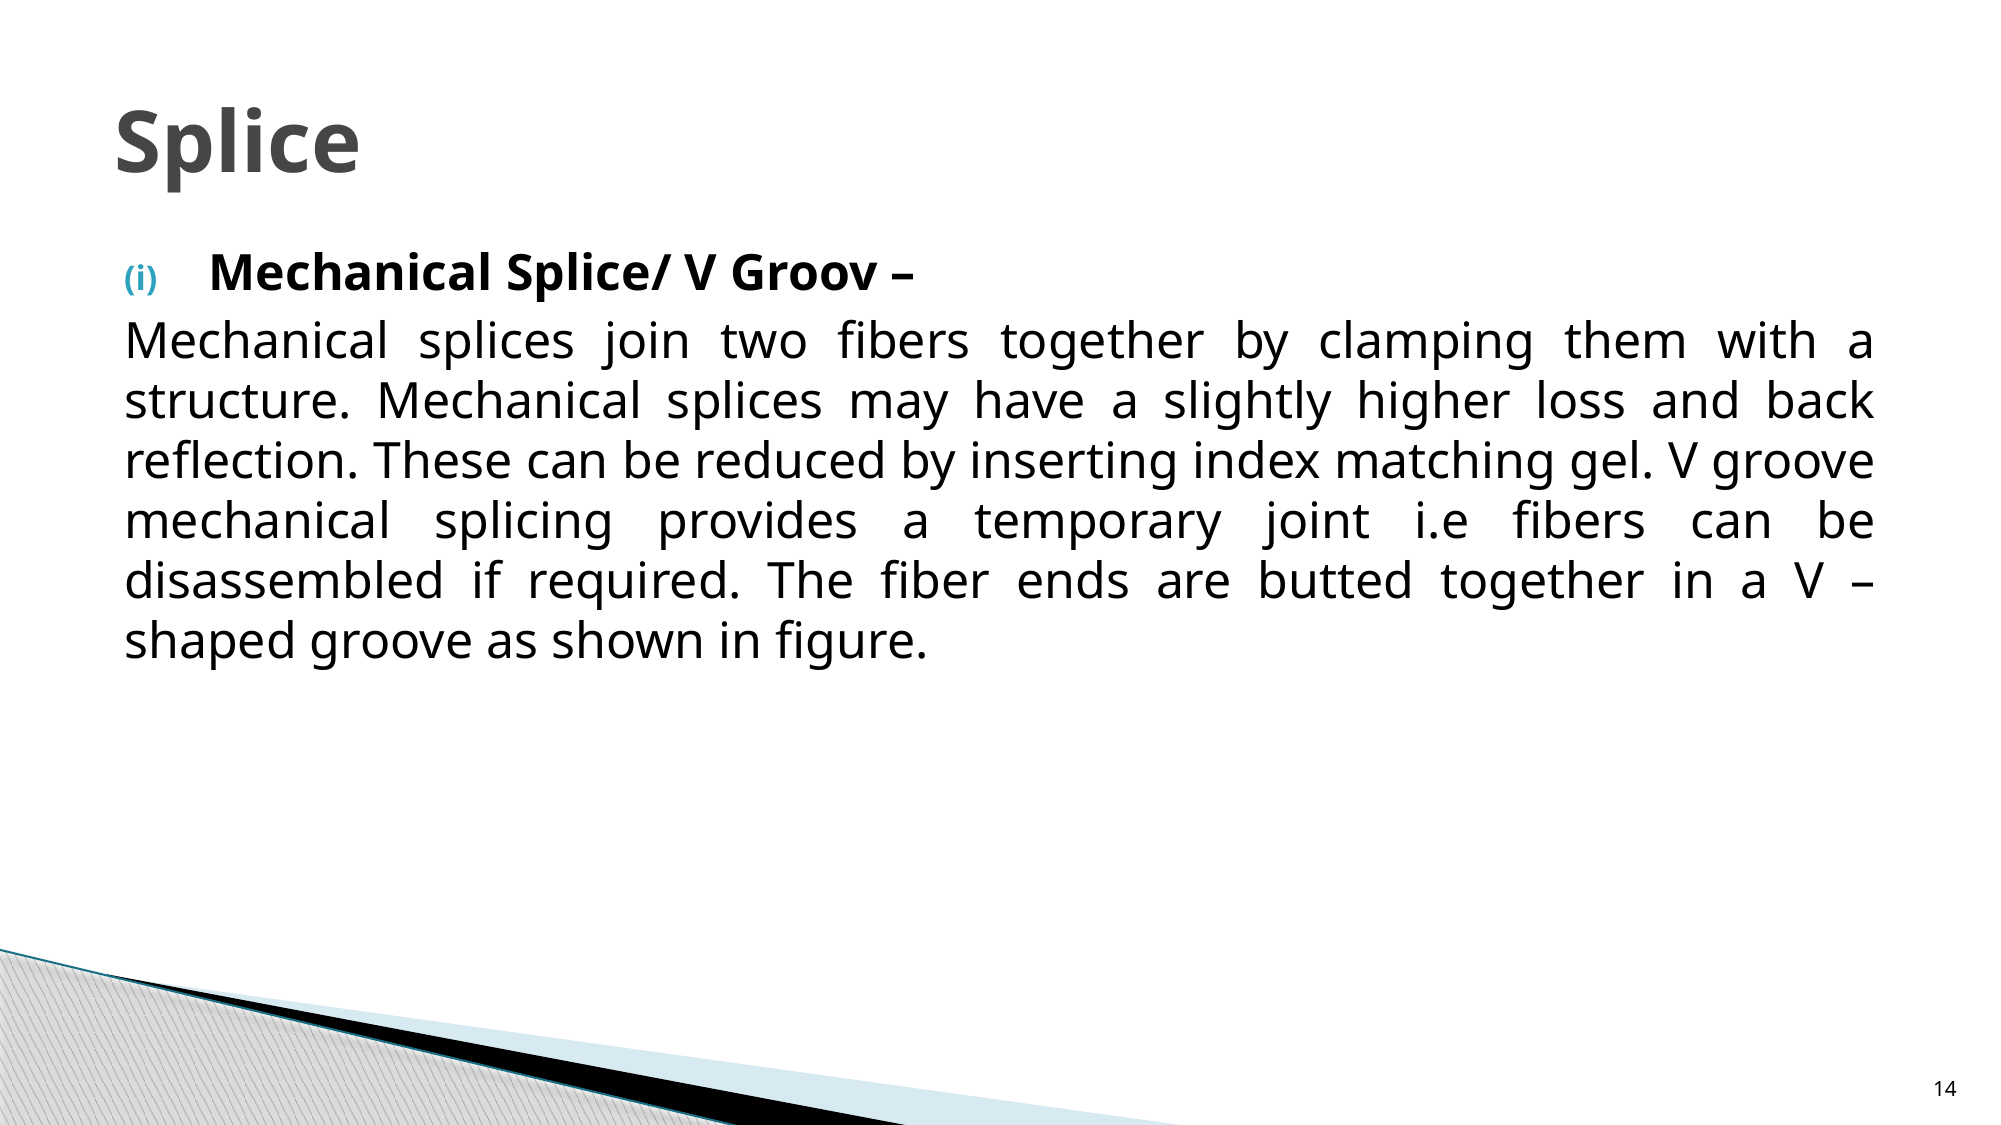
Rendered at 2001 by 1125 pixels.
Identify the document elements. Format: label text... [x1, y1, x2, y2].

slide_number 14 [1891, 1051, 1972, 1112]
title Splice [99, 45, 1900, 233]
list Mechanical Splice/ V Groov – Mechanical splices join two fibers together by clamping them with a structure. Mechanical splices may have a slightly higher loss and back reflection. These can be reduced by inserting index matching gel. V groove mechanical splicing provides a temporary joint i.e fibers can be disassembled if required. The fiber ends are butted together in a V – shaped groove as shown in figure. [91, 232, 1892, 975]
